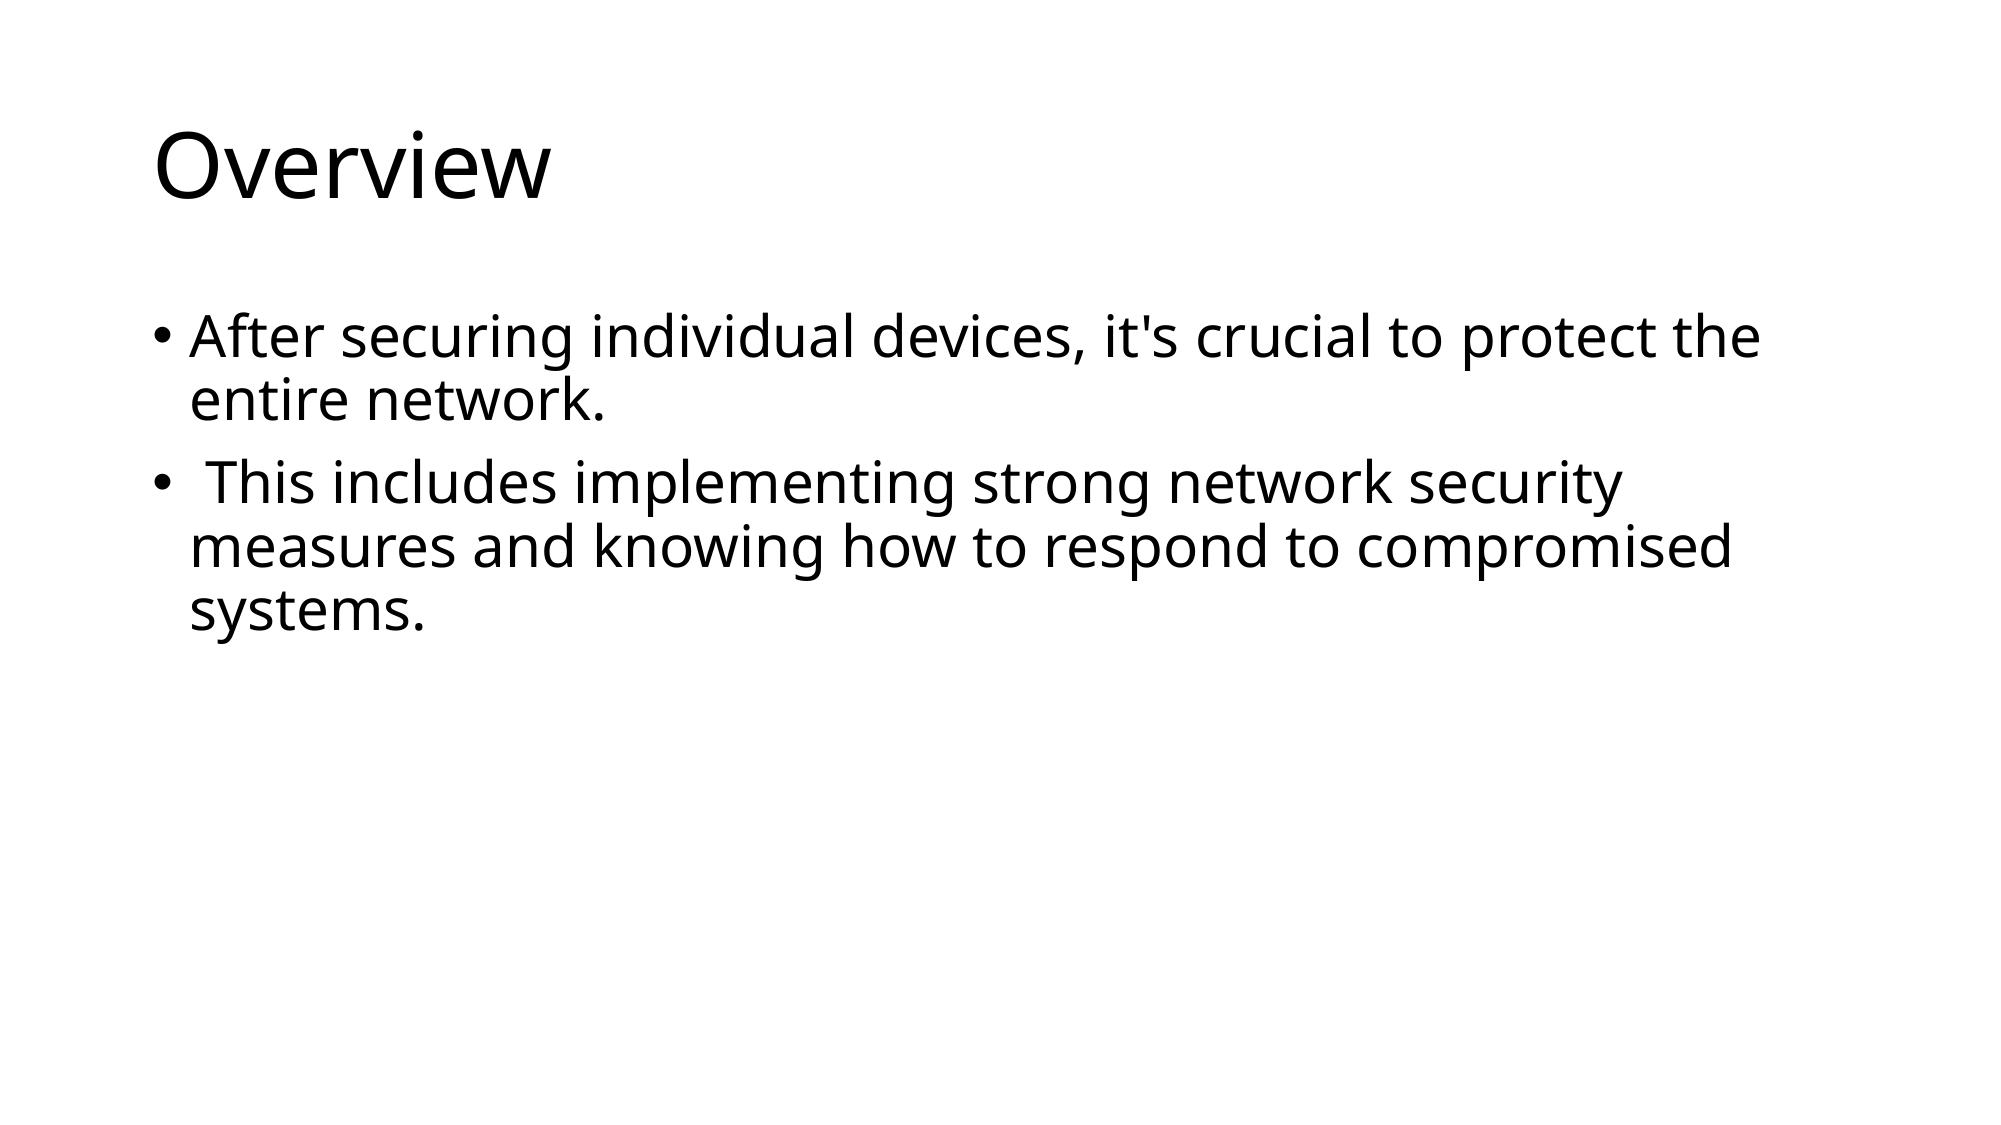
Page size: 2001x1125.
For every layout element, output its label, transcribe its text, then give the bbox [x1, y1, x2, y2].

title Overview [137, 59, 1863, 278]
list After securing individual devices, it's crucial to protect the entire network. This includes implementing strong network security measures and knowing how to respond to compromised systems. [137, 299, 1863, 1014]
